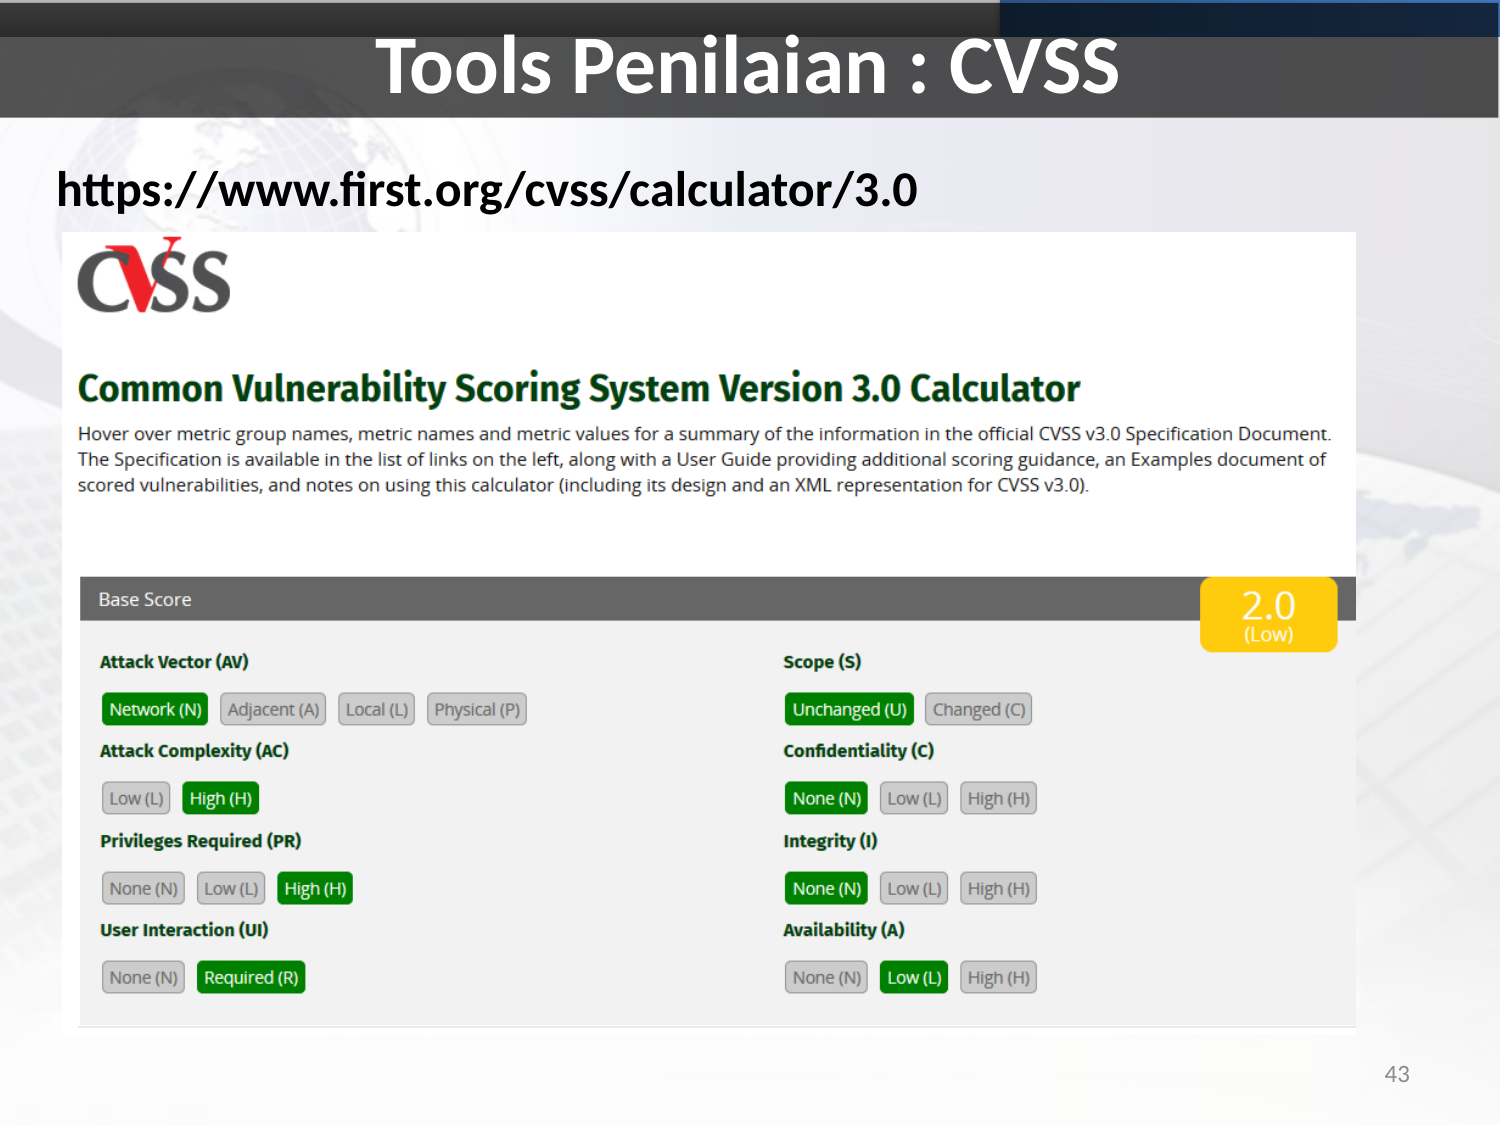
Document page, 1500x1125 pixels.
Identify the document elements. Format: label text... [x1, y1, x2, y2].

text_box Tools Penilaian : CVSS [0, 1, 1500, 120]
text_box https://www.first.org/cvss/calculator/3.0 [41, 148, 1425, 224]
slide_number 43 [1074, 1042, 1425, 1103]
picture [0, 120, 1500, 1125]
